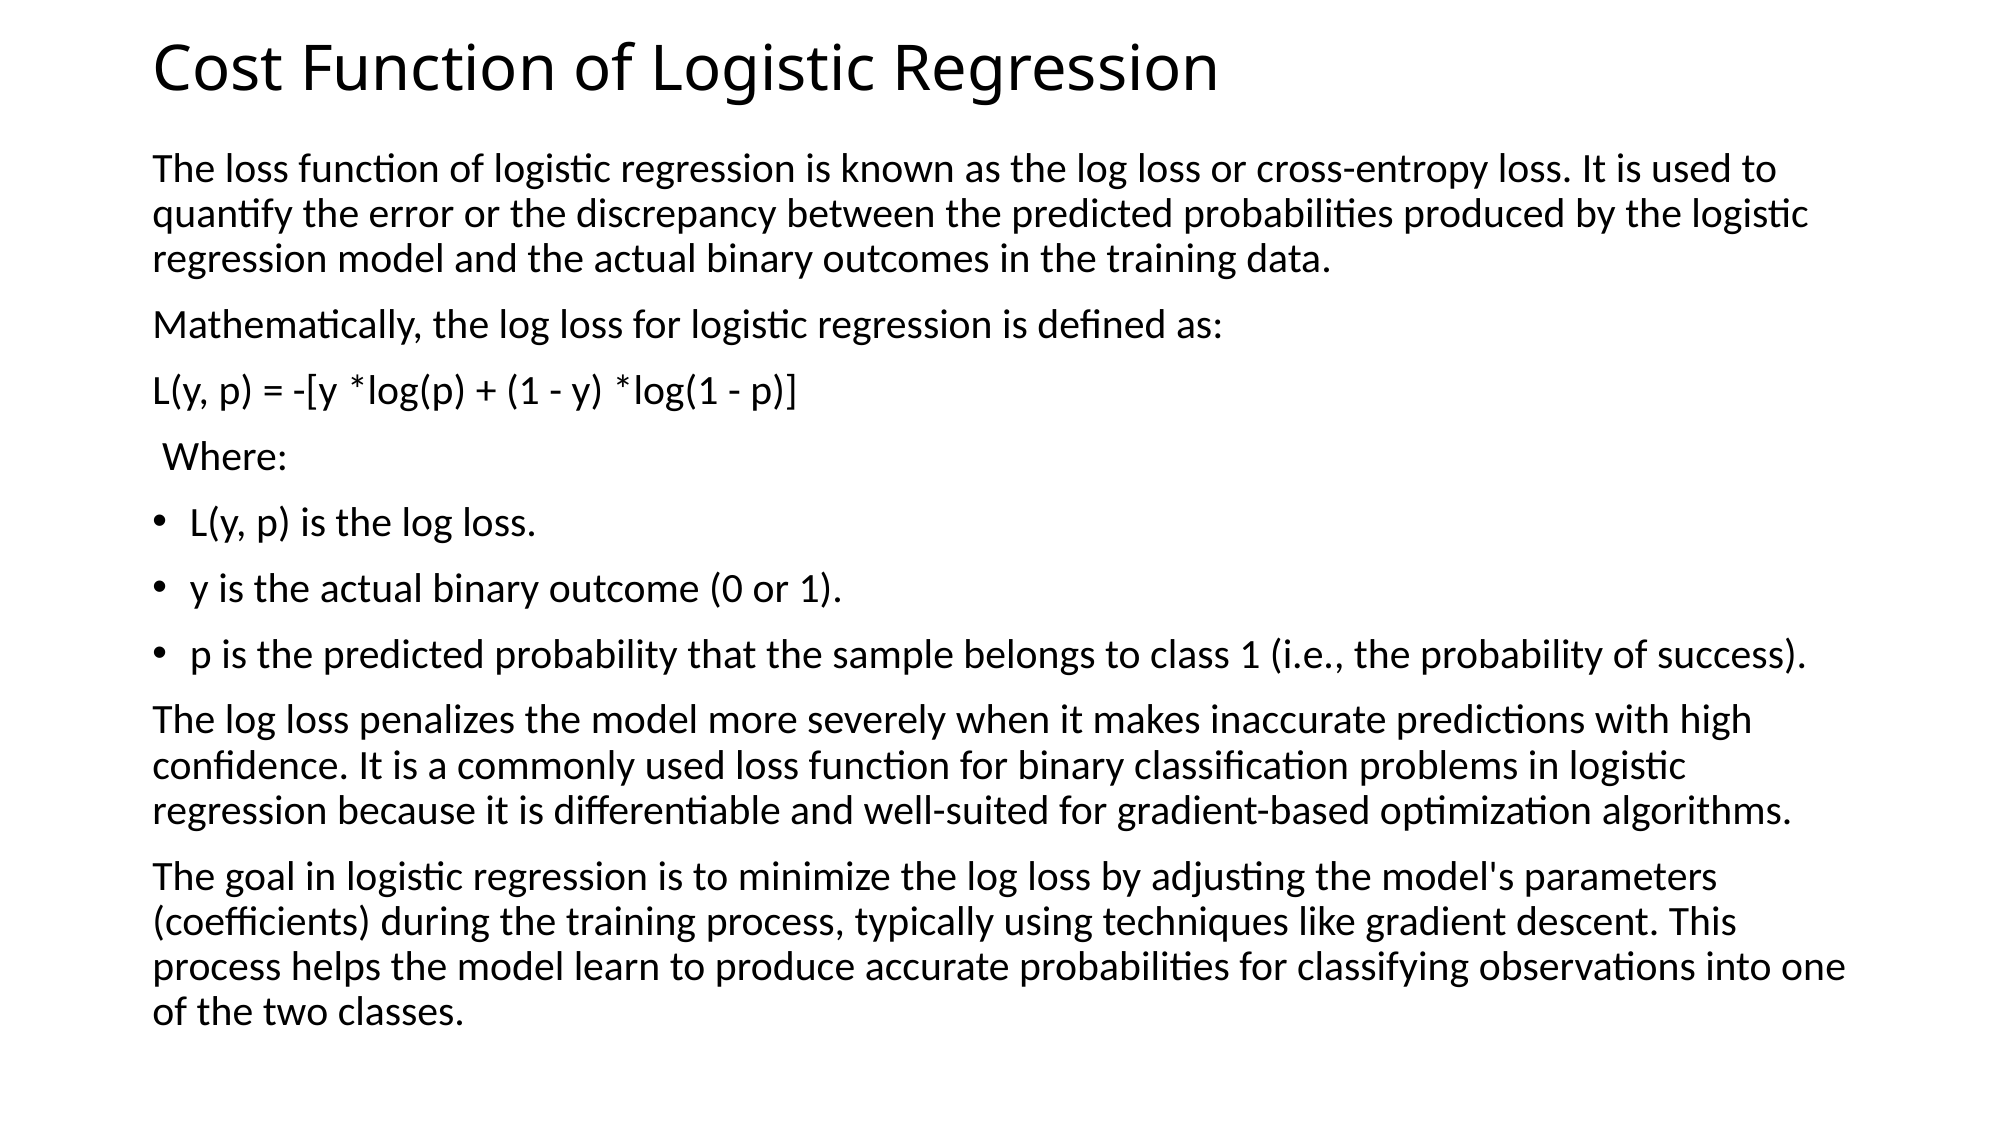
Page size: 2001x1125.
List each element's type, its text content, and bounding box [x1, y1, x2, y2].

title Cost Function of Logistic Regression [137, 28, 1863, 112]
list The loss function of logistic regression is known as the log loss or cross-entropy loss. It is used to quantify the error or the discrepancy between the predicted probabilities produced by the logistic regression model and the actual binary outcomes in the training data. Mathematically, the log loss for logistic regression is defined as: L(y, p) = -[y *log(p) + (1 - y) *log(1 - p)] Where: L(y, p) is the log loss. y is the actual binary outcome (0 or 1). p is the predicted probability that the sample belongs to class 1 (i.e., the probability of success). The log loss penalizes the model more severely when it makes inaccurate predictions with high confidence. It is a commonly used loss function for binary classification problems in logistic regression because it is differentiable and well-suited for gradient-based optimization algorithms. The goal in logistic regression is to minimize the log loss by adjusting the model's parameters (coefficients) during the training process, typically using techniques like gradient descent. This process helps the model learn to produce accurate probabilities for classifying observations into one of the two classes. [137, 139, 1863, 1083]
